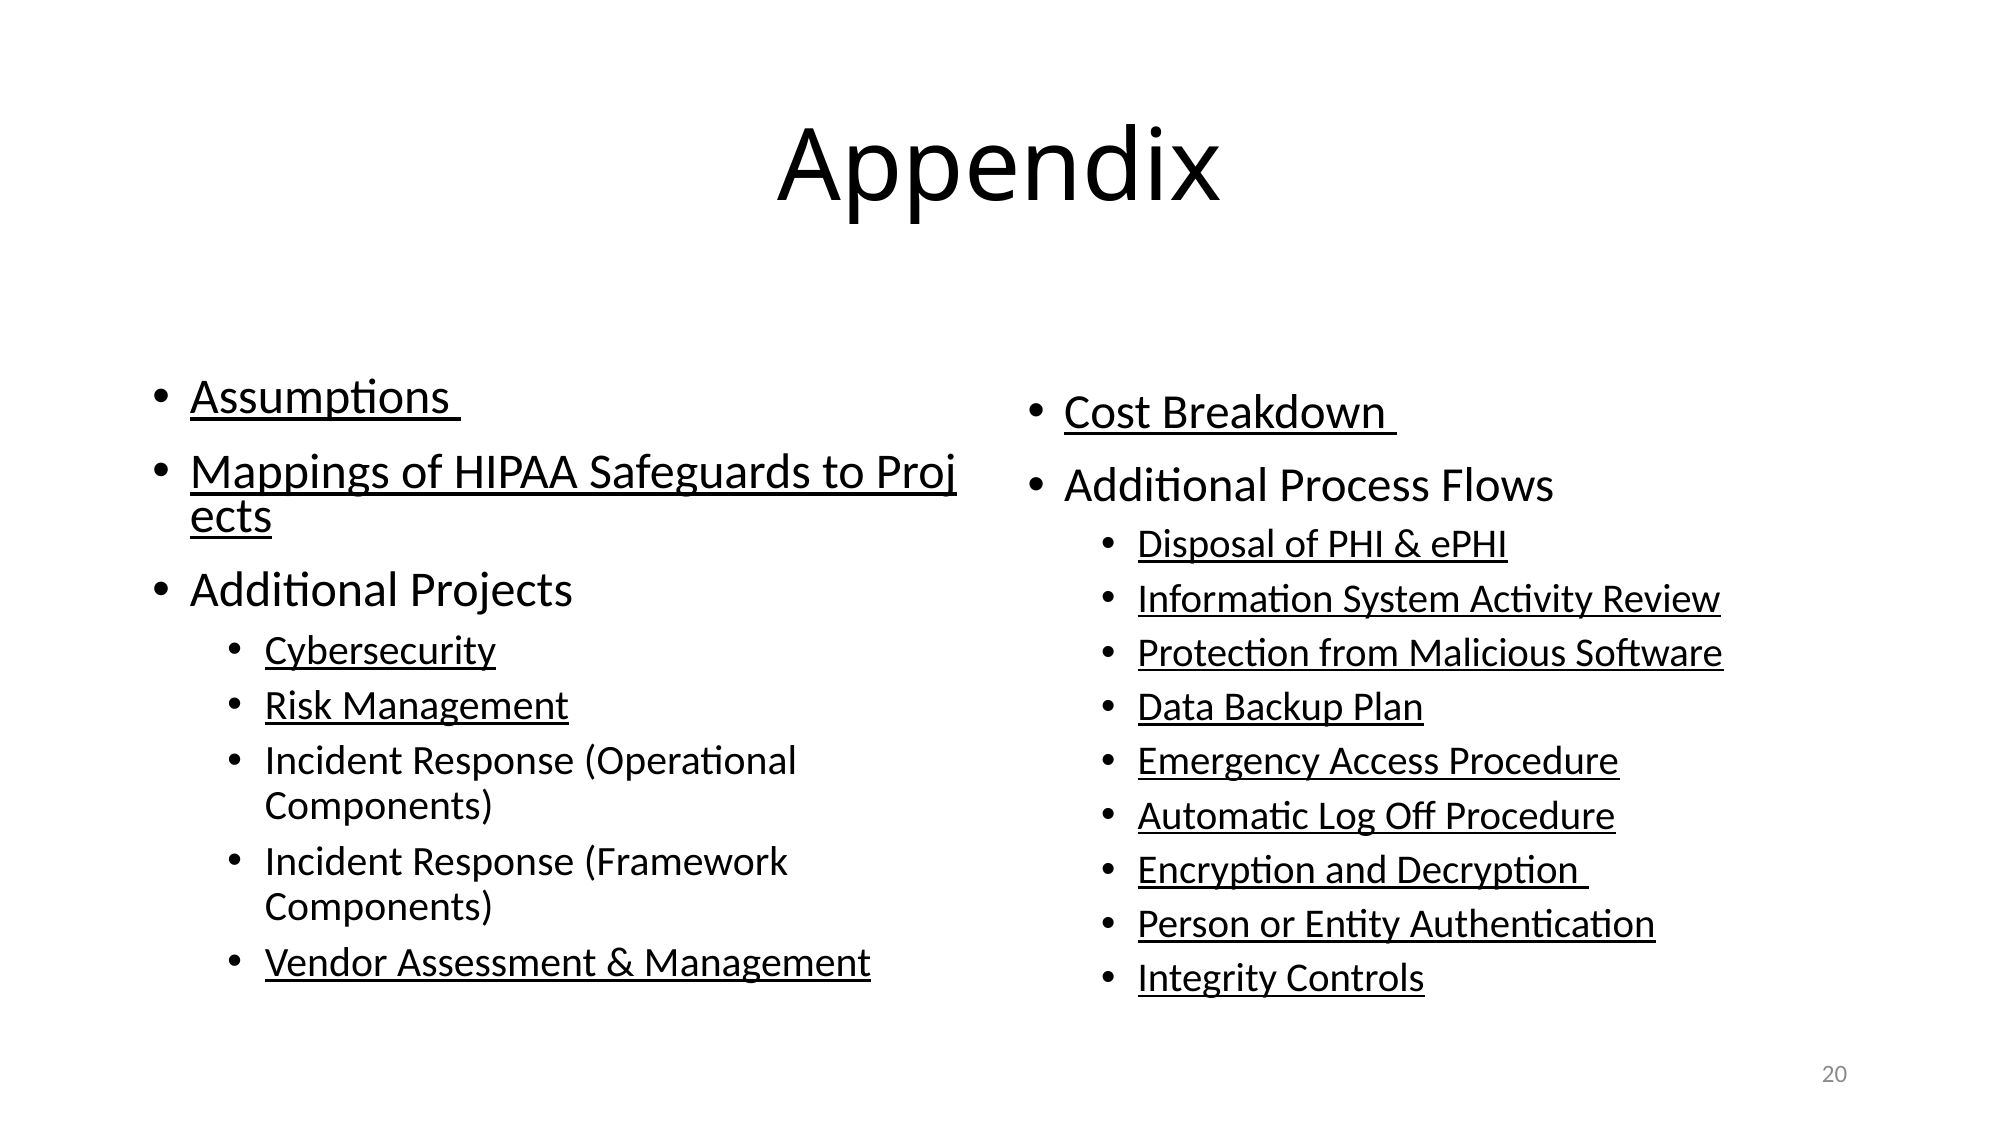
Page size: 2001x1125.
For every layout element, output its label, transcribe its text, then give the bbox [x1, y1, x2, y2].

list Assumptions Mappings of HIPAA Safeguards to Projects Additional Projects Cybersecurity Risk Management Incident Response (Operational Components) Incident Response (Framework Components) Vendor Assessment & Management [137, 299, 988, 1014]
list Cost Breakdown Additional Process Flows Disposal of PHI & ePHI Information System Activity Review Protection from Malicious Software Data Backup Plan Emergency Access Procedure Automatic Log Off Procedure Encryption and Decryption Person or Entity Authentication Integrity Controls [1012, 299, 1863, 1014]
slide_number 20 [1412, 1042, 1863, 1103]
title Appendix [137, 59, 1863, 278]
